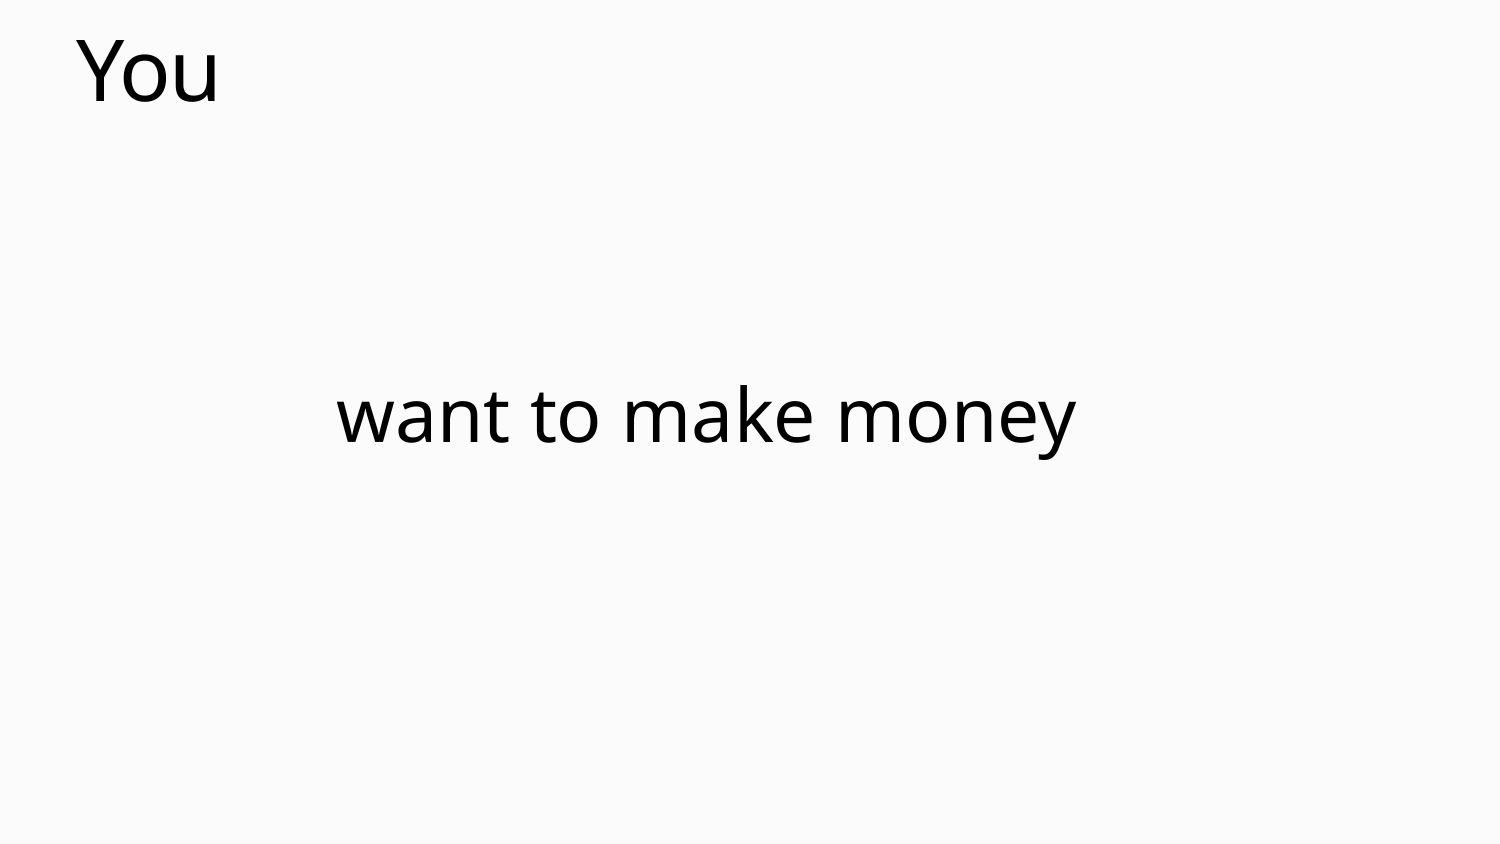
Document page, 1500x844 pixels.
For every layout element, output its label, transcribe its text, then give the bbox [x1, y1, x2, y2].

title You [76, 28, 1424, 122]
list want to make money [336, 378, 1199, 532]
